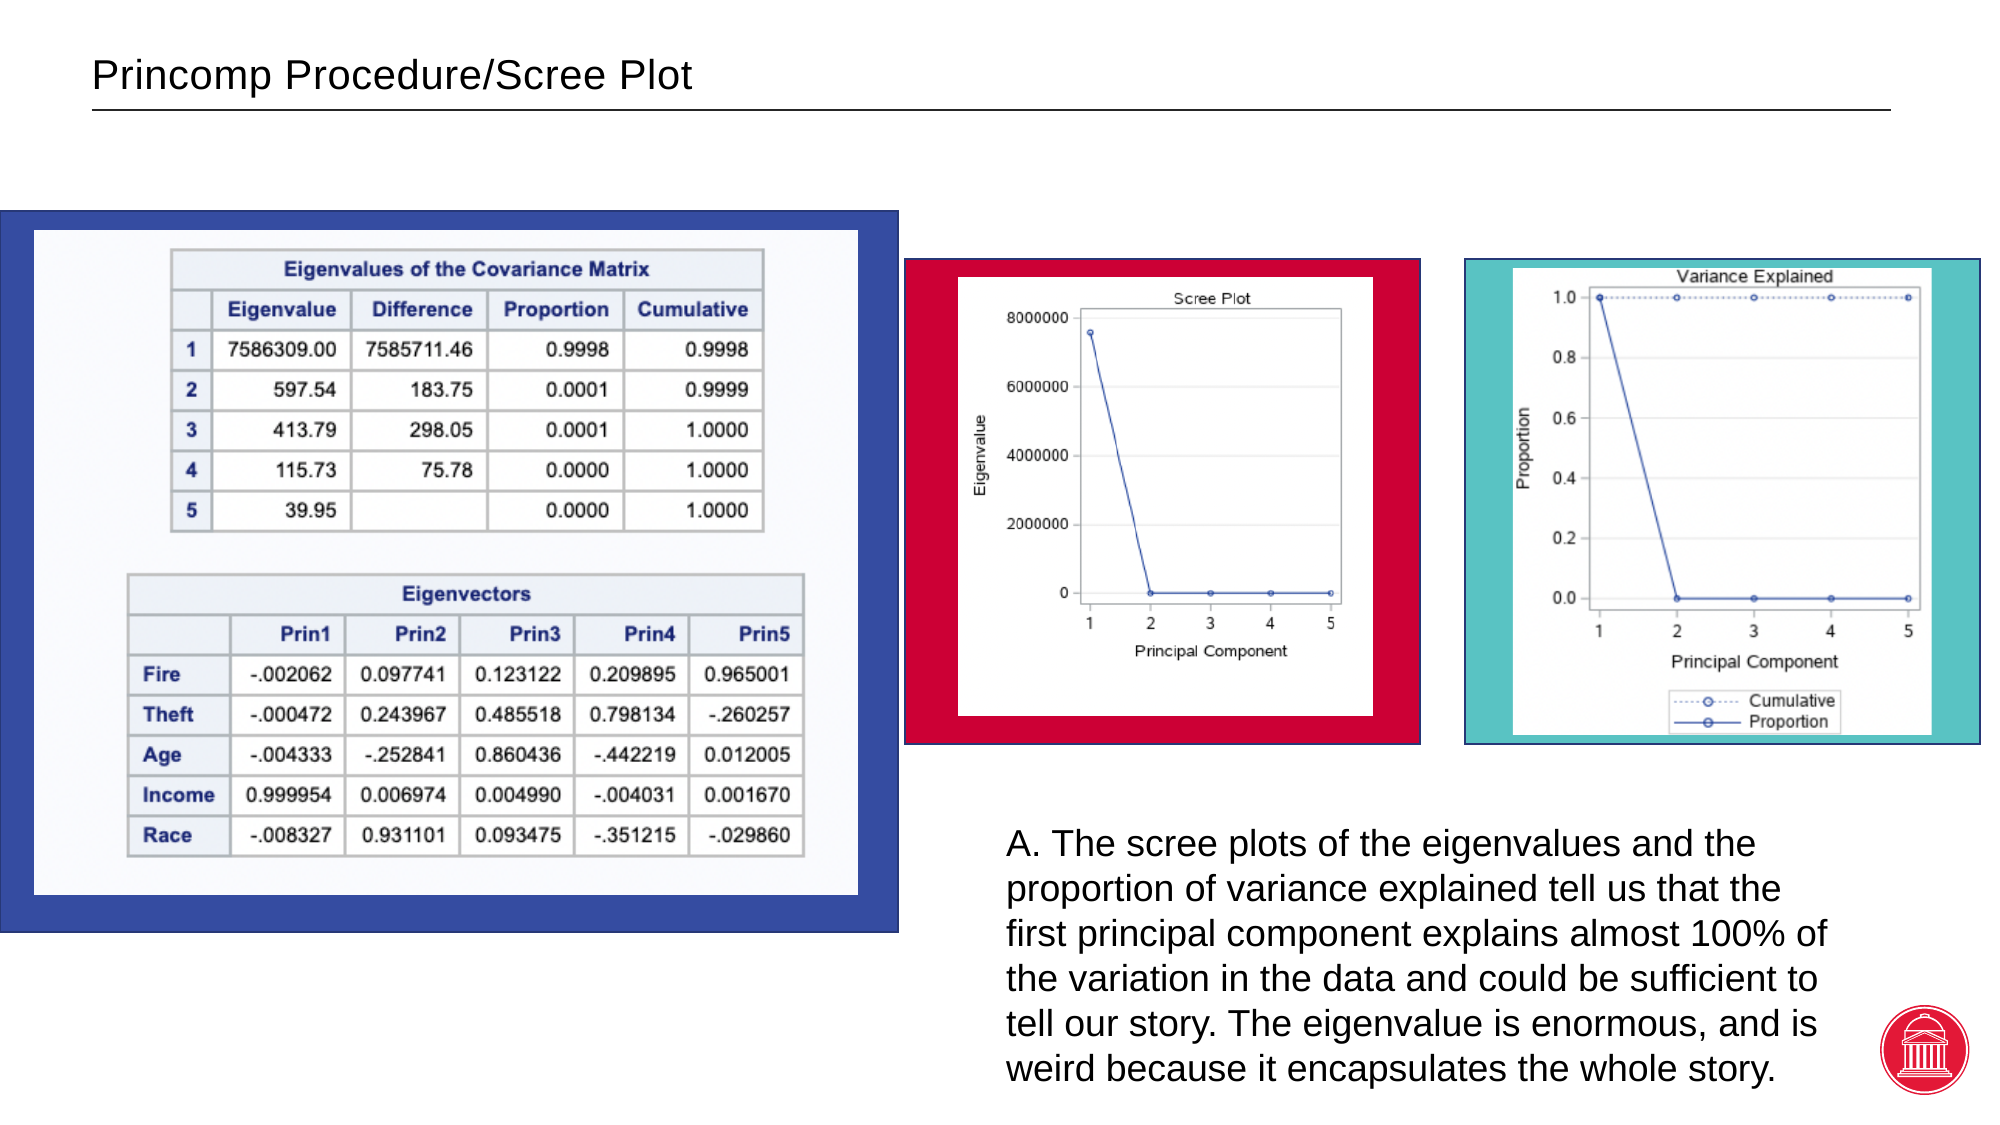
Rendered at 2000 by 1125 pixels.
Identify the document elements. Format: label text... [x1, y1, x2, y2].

picture [958, 277, 1373, 716]
text_box [1464, 258, 1981, 745]
text_box [904, 258, 1421, 745]
text_box [0, 210, 899, 933]
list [34, 229, 858, 895]
title Princomp Procedure/Scree Plot [91, 42, 1892, 110]
picture [1512, 268, 1932, 735]
text_box A. The scree plots of the eigenvalues and the proportion of variance explained tell us that the first principal component explains almost 100% of the variation in the data and could be sufficient to tell our story. The eigenvalue is enormous, and is weird because it encapsulates the whole story. [991, 811, 1846, 1097]
